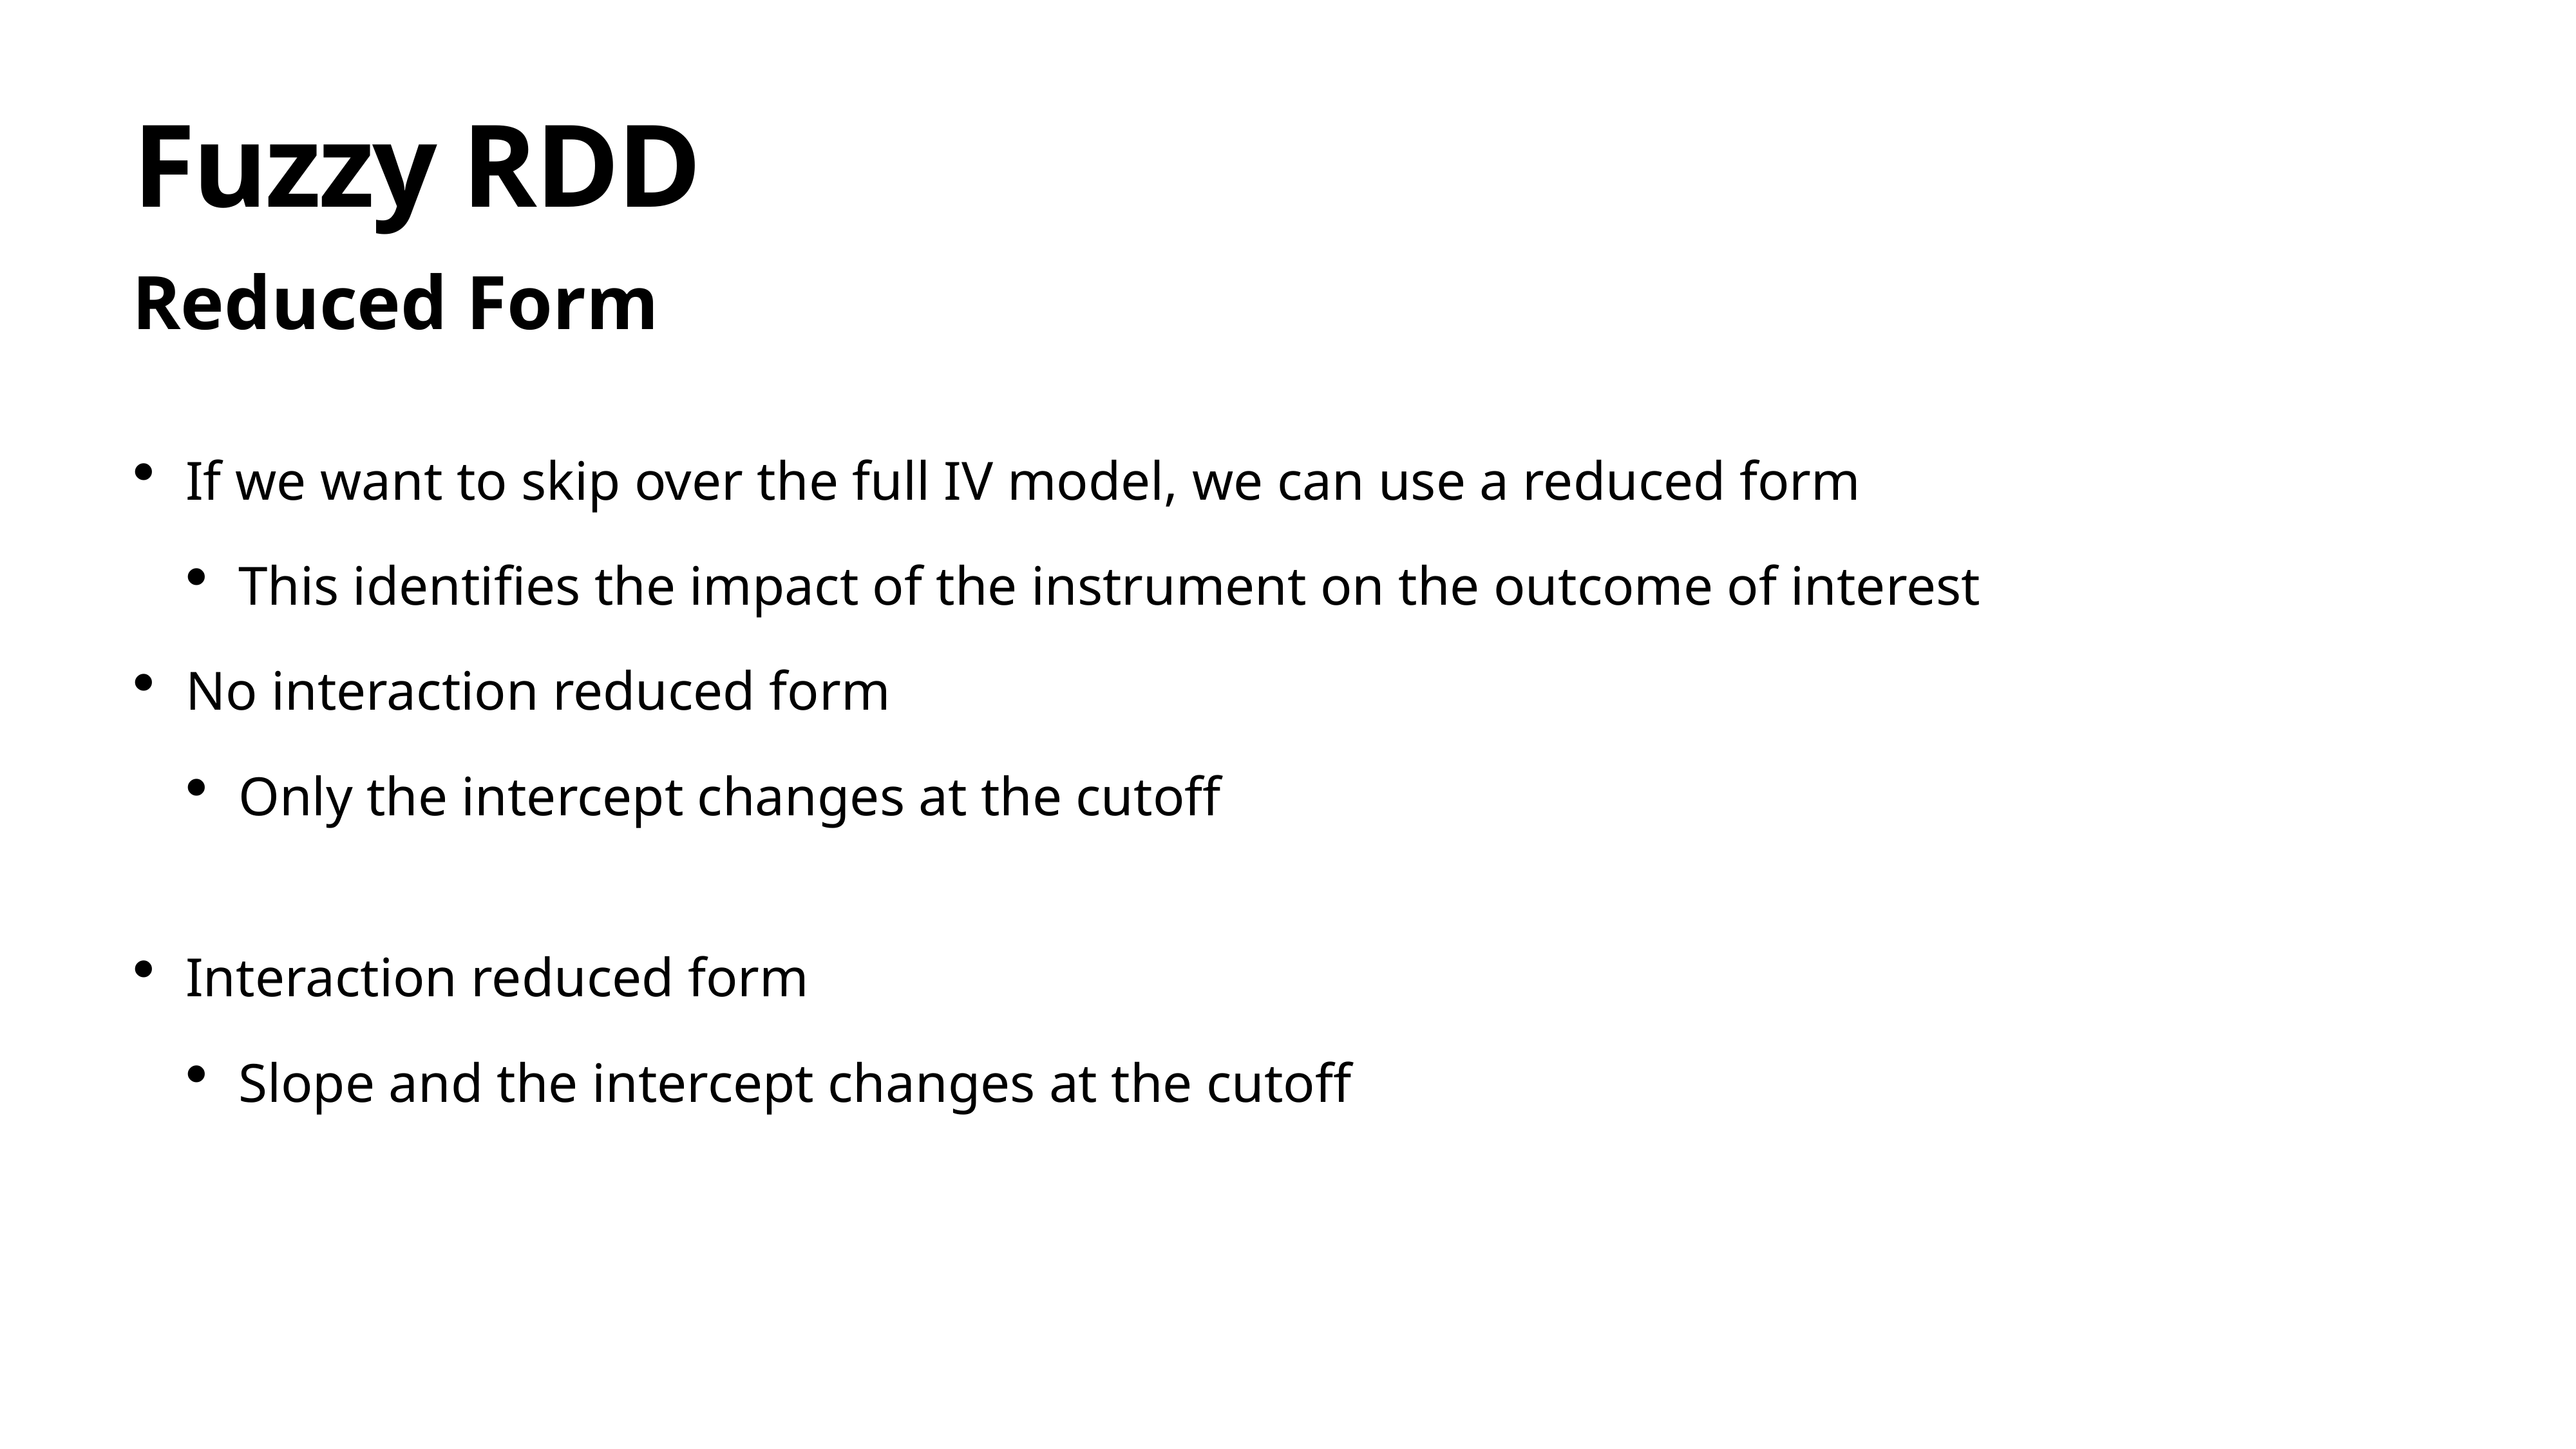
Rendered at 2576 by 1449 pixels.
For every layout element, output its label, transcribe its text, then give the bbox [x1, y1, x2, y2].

list Reduced Form [127, 250, 2449, 350]
title Fuzzy RDD [127, 113, 2449, 250]
list If we want to skip over the full IV model, we can use a reduced form This identifies the impact of the instrument on the outcome of interest No interaction reduced form Only the intercept changes at the cutoff Interaction reduced form Slope and the intercept changes at the cutoff [127, 448, 2449, 1321]
